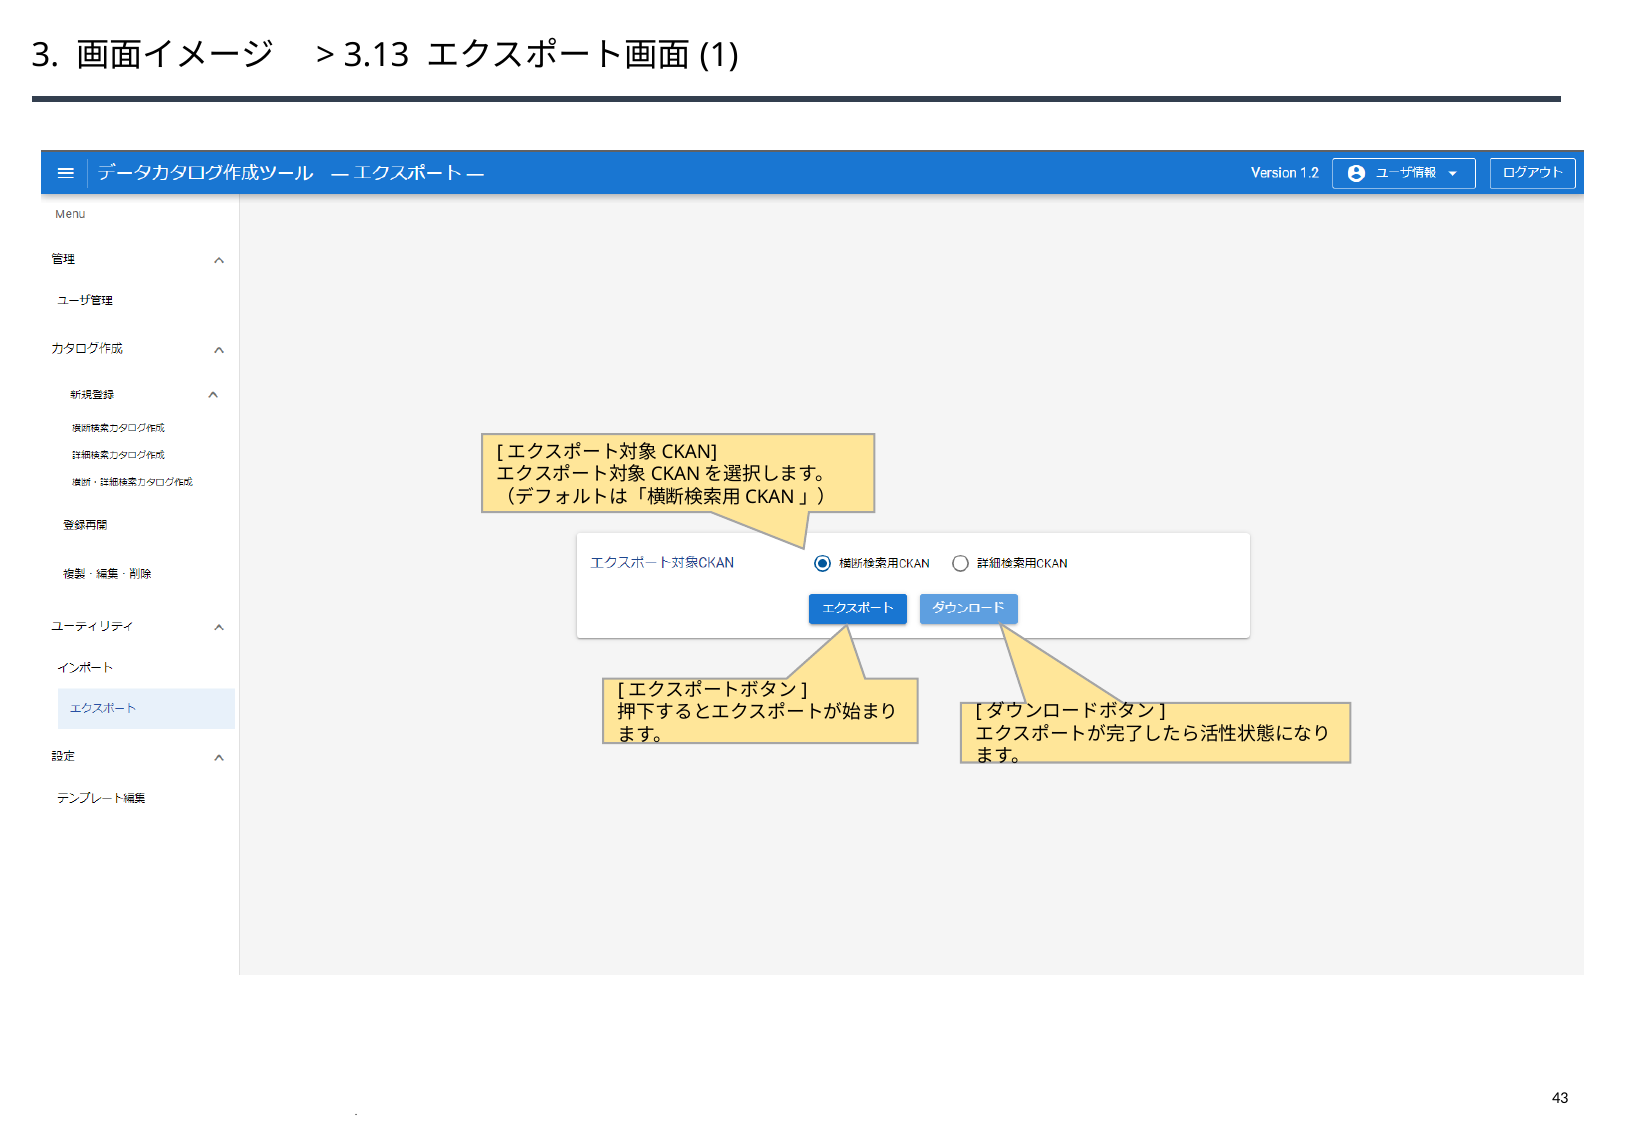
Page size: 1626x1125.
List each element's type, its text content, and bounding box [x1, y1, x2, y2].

picture [41, 150, 1584, 975]
text_box 3. 画面イメージ > 3.13 エクスポート画面(1) [31, 26, 846, 85]
